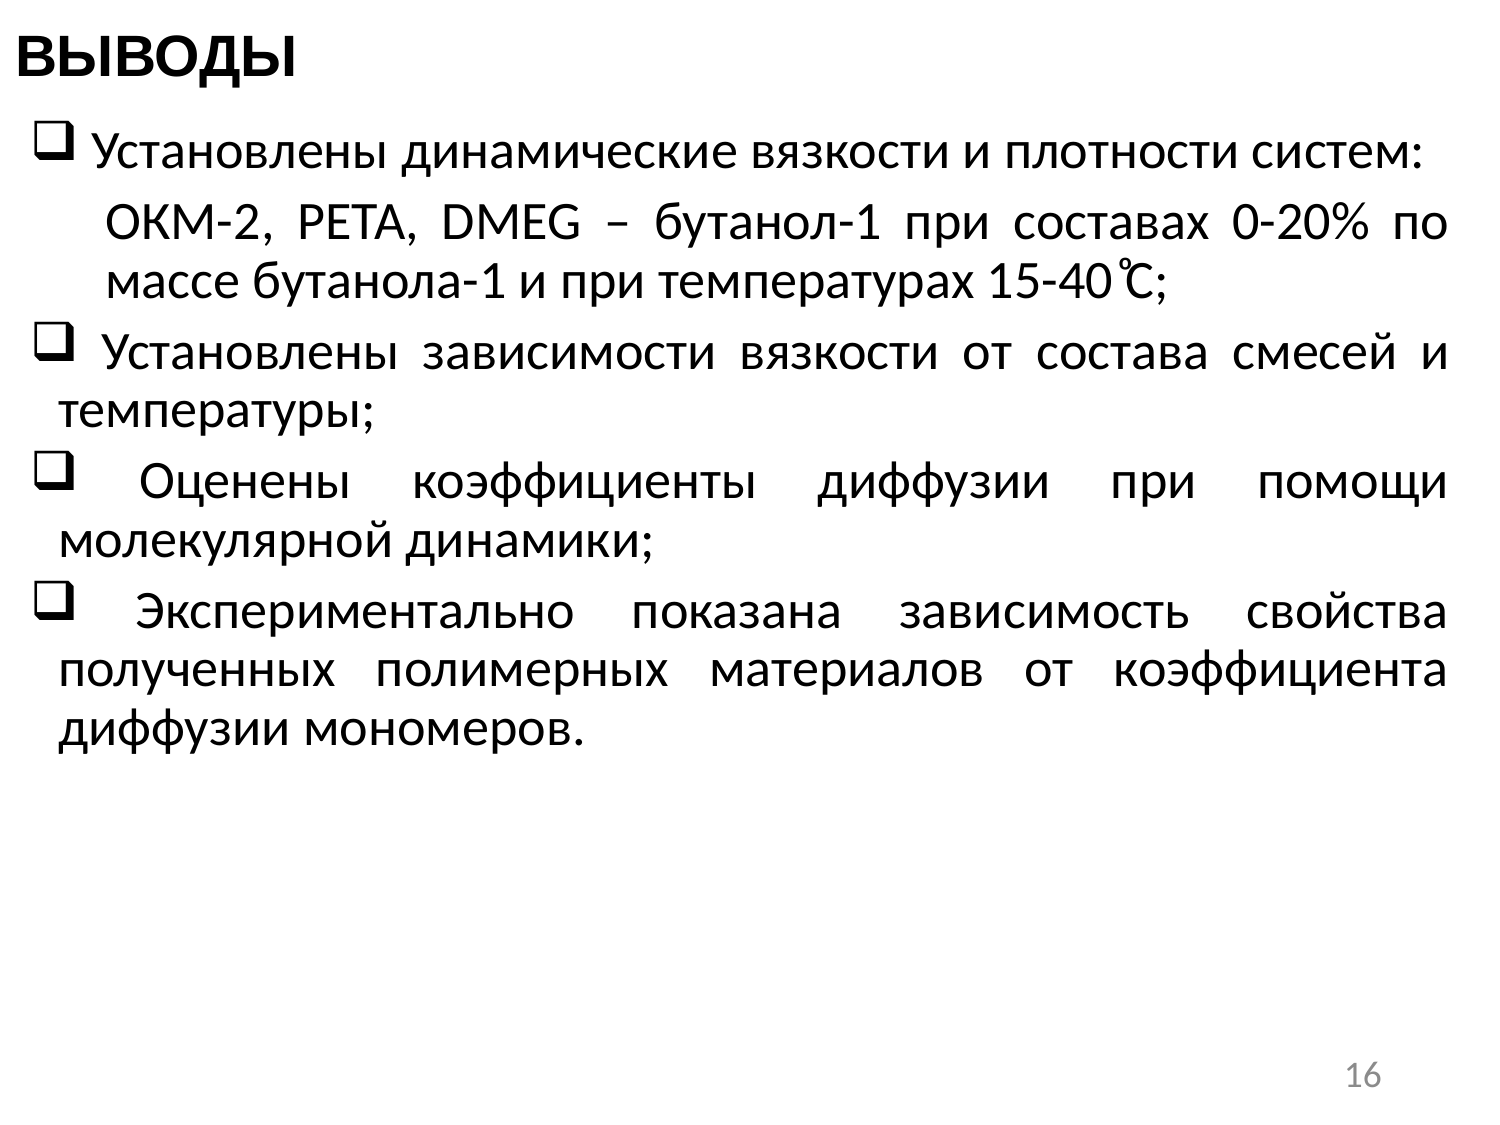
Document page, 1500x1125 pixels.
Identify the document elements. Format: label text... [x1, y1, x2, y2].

title ВЫВОДЫ [0, 0, 1500, 115]
slide_number 16 [1059, 1042, 1397, 1103]
list Установлены динамические вязкости и плотности систем: ОКМ-2, PETA, DMEG – бутанол-1 при составах 0-20% по массе бутанола-1 и при температурах 15-40 ͦС; Установлены зависимости вязкости от состава смесей и температуры; Оценены коэффициенты диффузии при помощи молекулярной динамики; Экспериментально показана зависимость свойства полученных полимерных материалов от коэффициента диффузии мономеров. [15, 115, 1466, 984]
